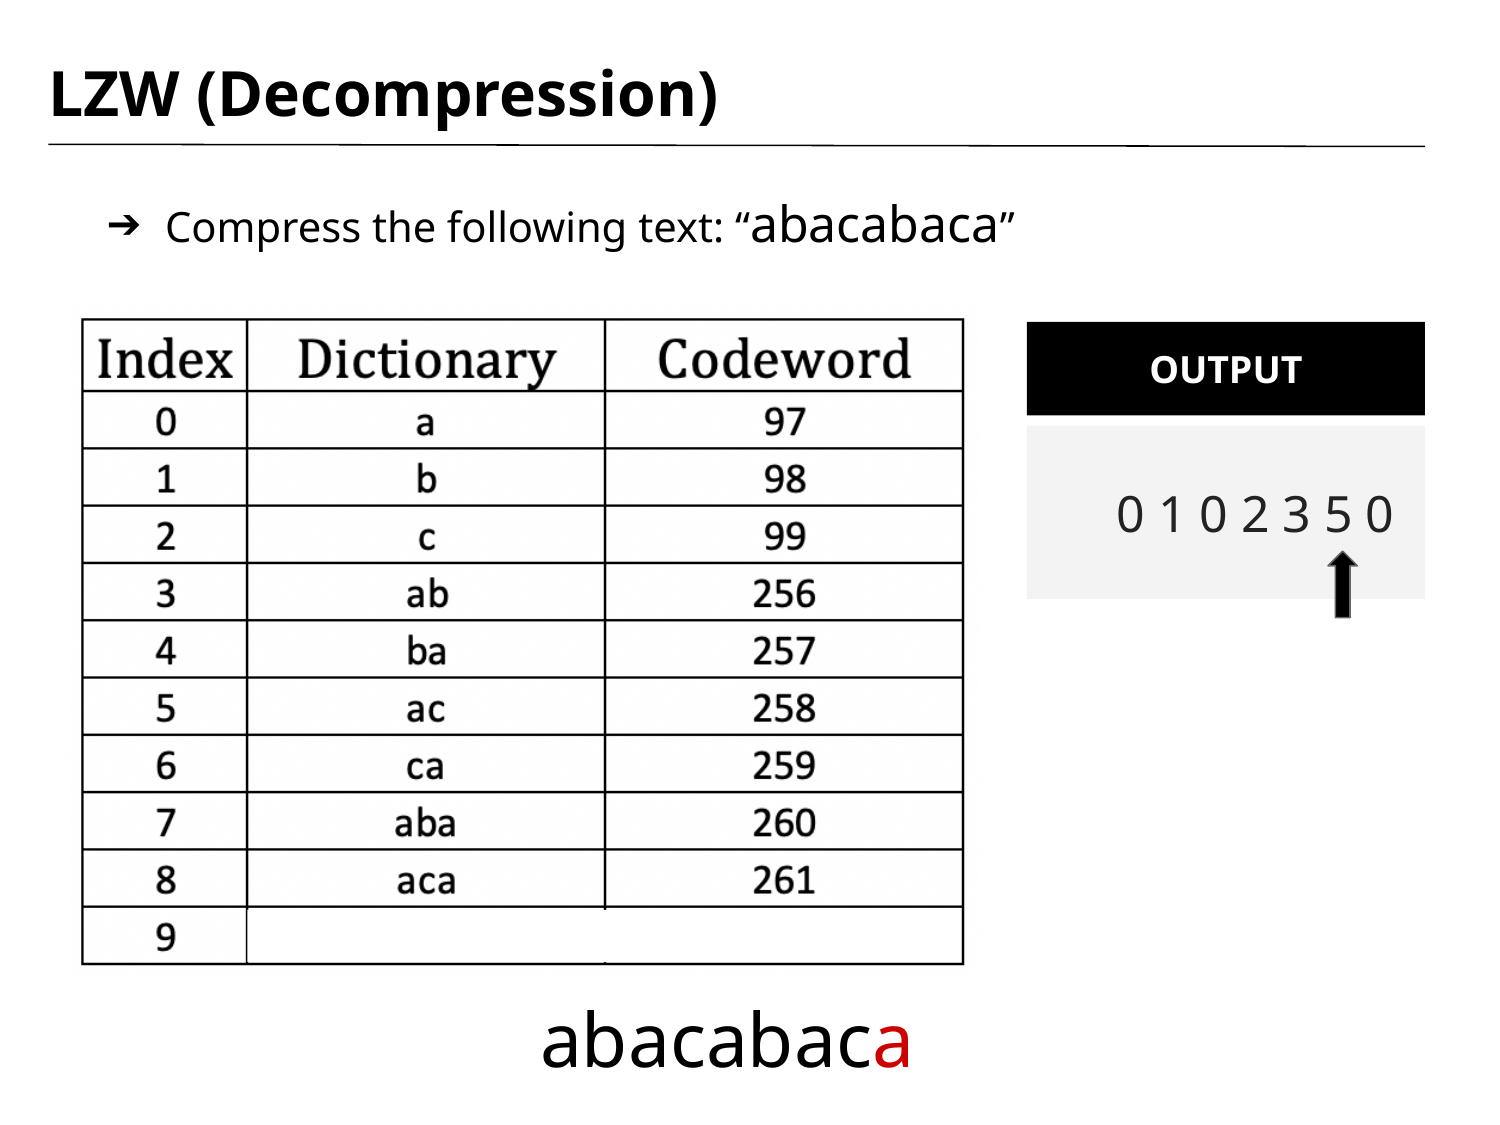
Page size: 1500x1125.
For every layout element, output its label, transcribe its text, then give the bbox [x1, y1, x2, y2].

text_box [1327, 551, 1358, 618]
picture [67, 304, 981, 982]
text_box OUTPUT [1026, 321, 1425, 416]
list abacabaca [75, 981, 1425, 1093]
text_box 0 1 0 2 3 5 0 [1026, 425, 1425, 599]
title LZW (Decompression) [33, 32, 1384, 145]
list Compress the following text: “abacabaca” [75, 177, 1425, 289]
